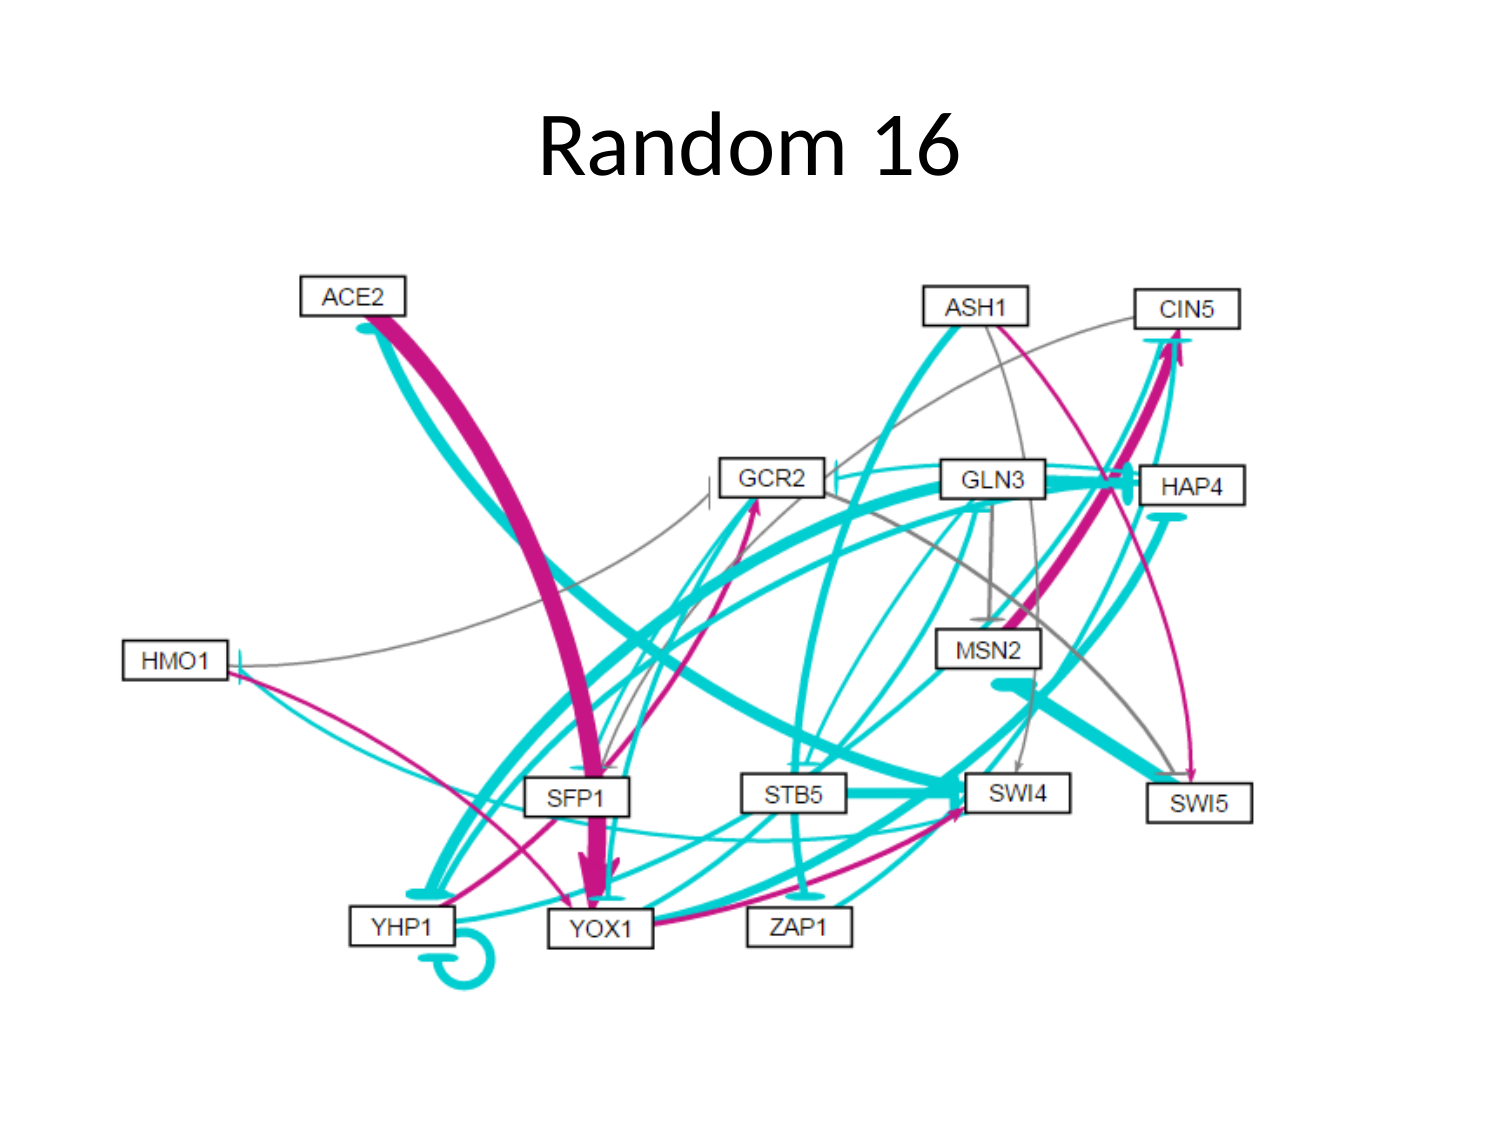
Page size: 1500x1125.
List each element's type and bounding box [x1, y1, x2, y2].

title [75, 45, 1425, 233]
list [87, 237, 1263, 1013]
